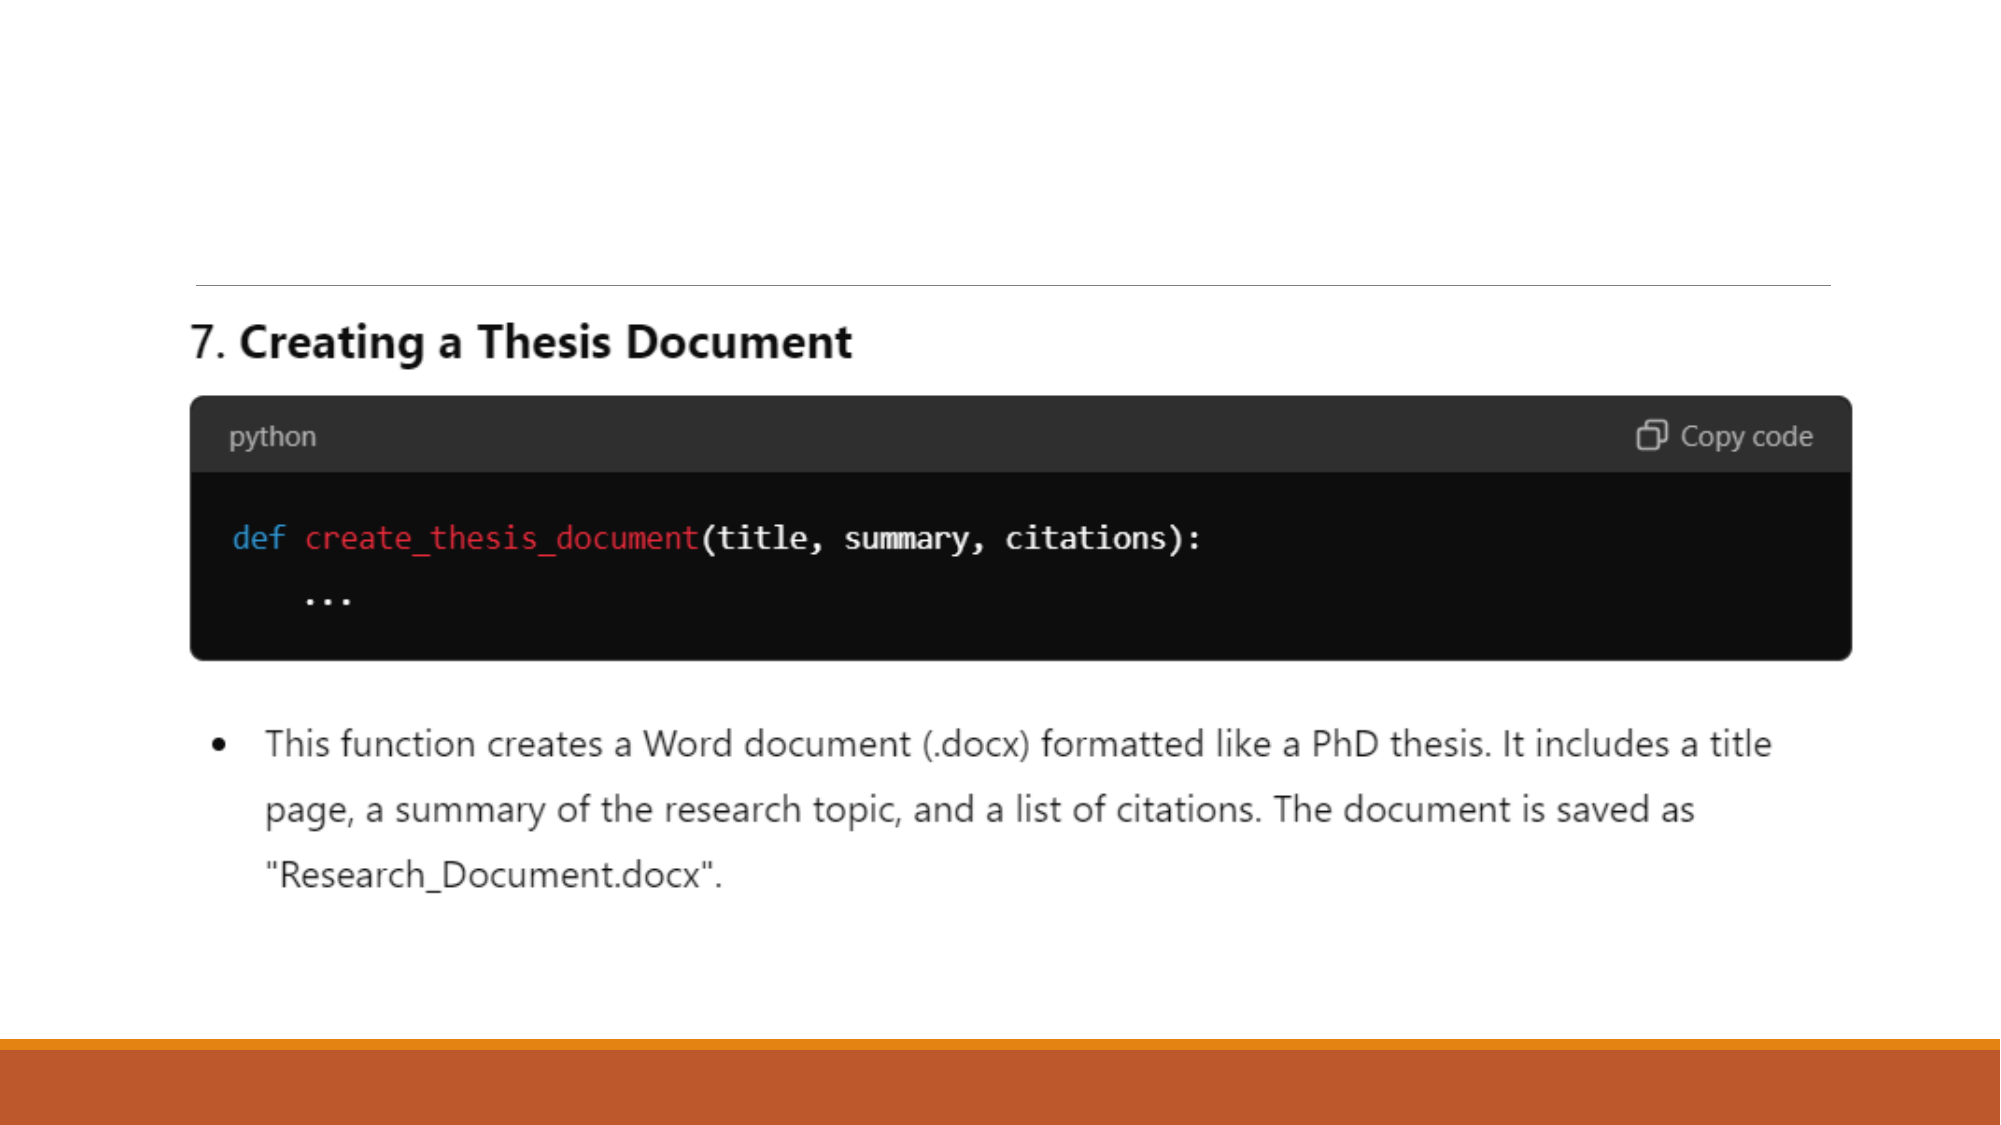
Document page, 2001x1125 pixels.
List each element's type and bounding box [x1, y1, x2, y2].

picture [151, 295, 1877, 912]
